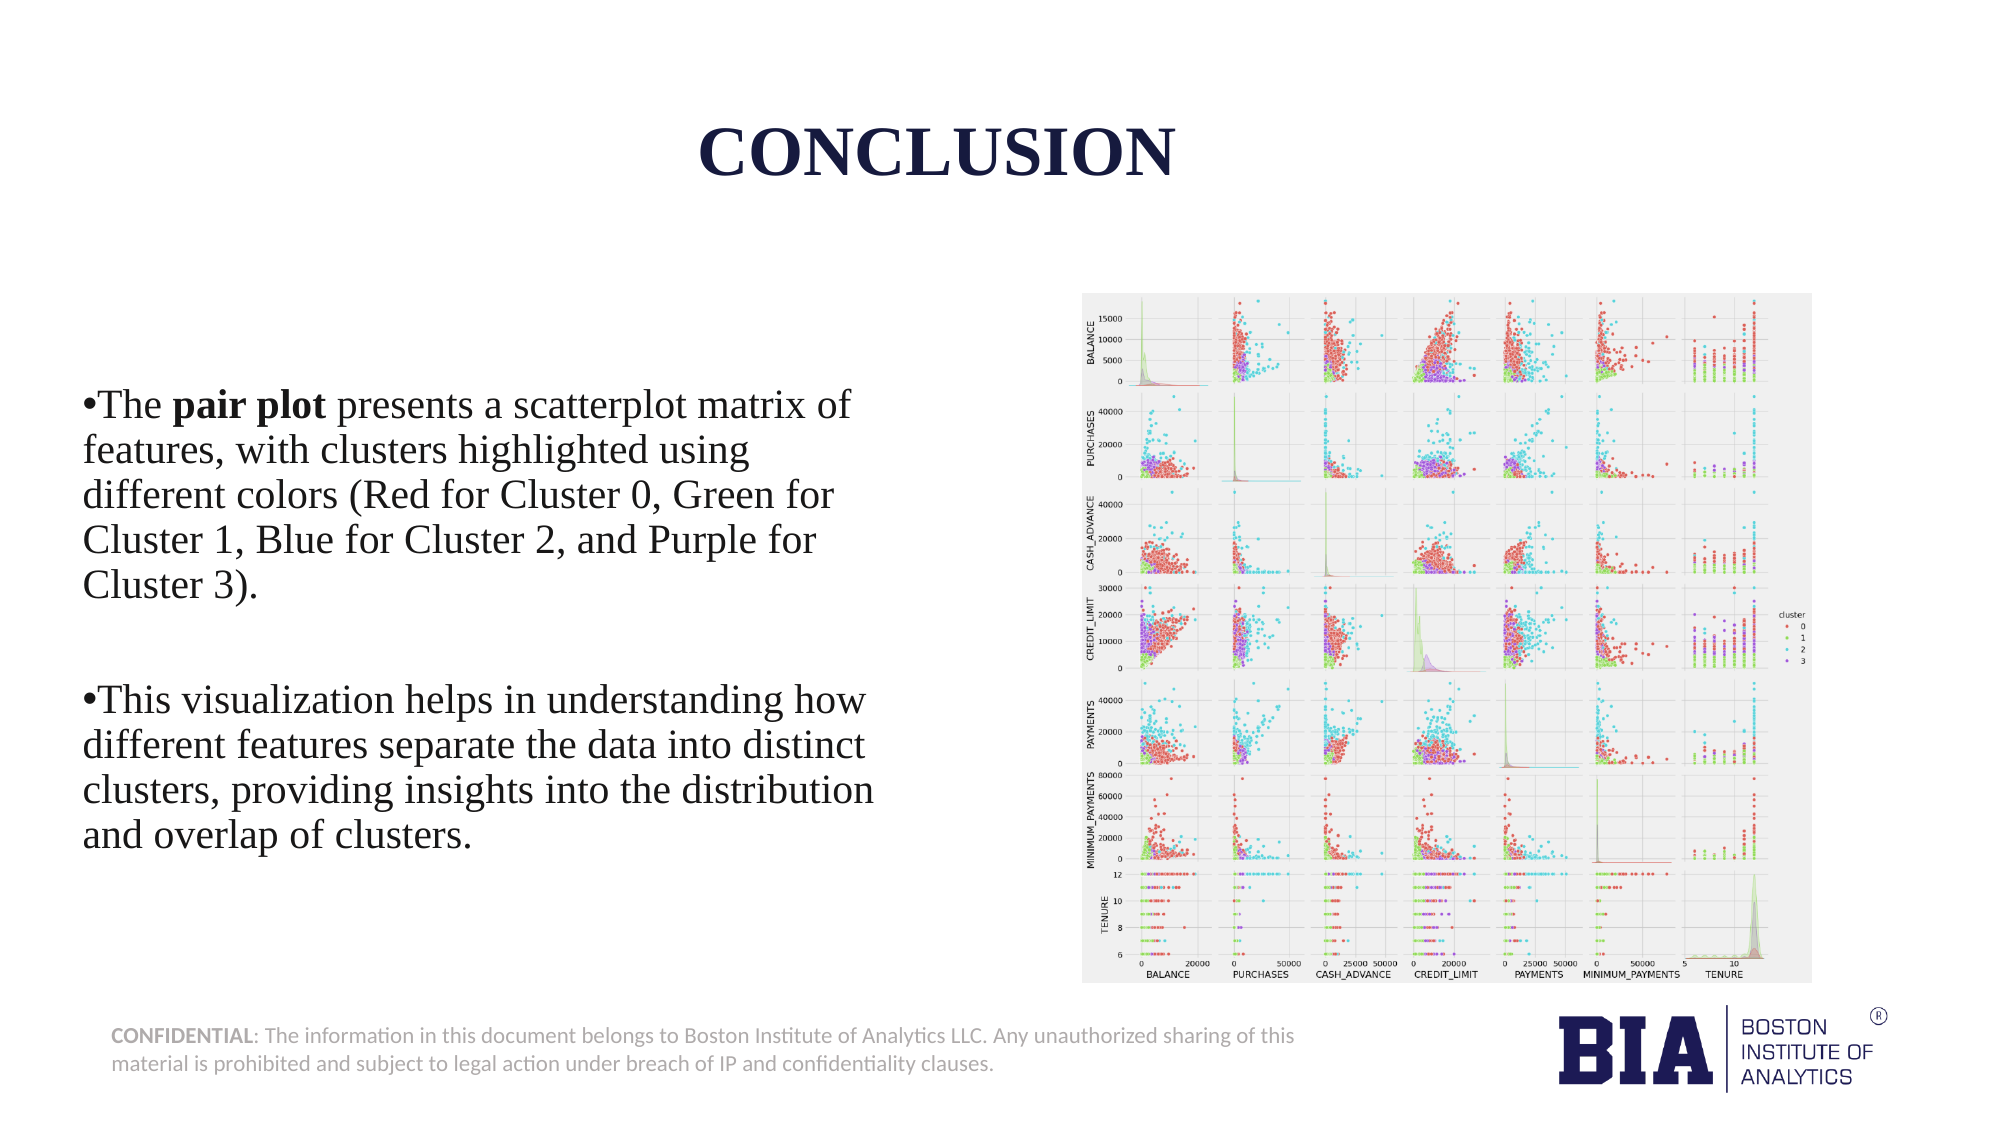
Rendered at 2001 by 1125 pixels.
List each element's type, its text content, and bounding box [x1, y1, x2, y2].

picture [1557, 1003, 1889, 1094]
title CONCLUSION [601, 0, 1273, 191]
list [1082, 293, 1812, 983]
list The pair plot presents a scatterplot matrix of features, with clusters highlighted using different colors (Red for Cluster 0, Green for Cluster 1, Blue for Cluster 2, and Purple for Cluster 3). This visualization helps in understanding how different features separate the data into distinct clusters, providing insights into the distribution and overlap of clusters. [67, 312, 918, 896]
